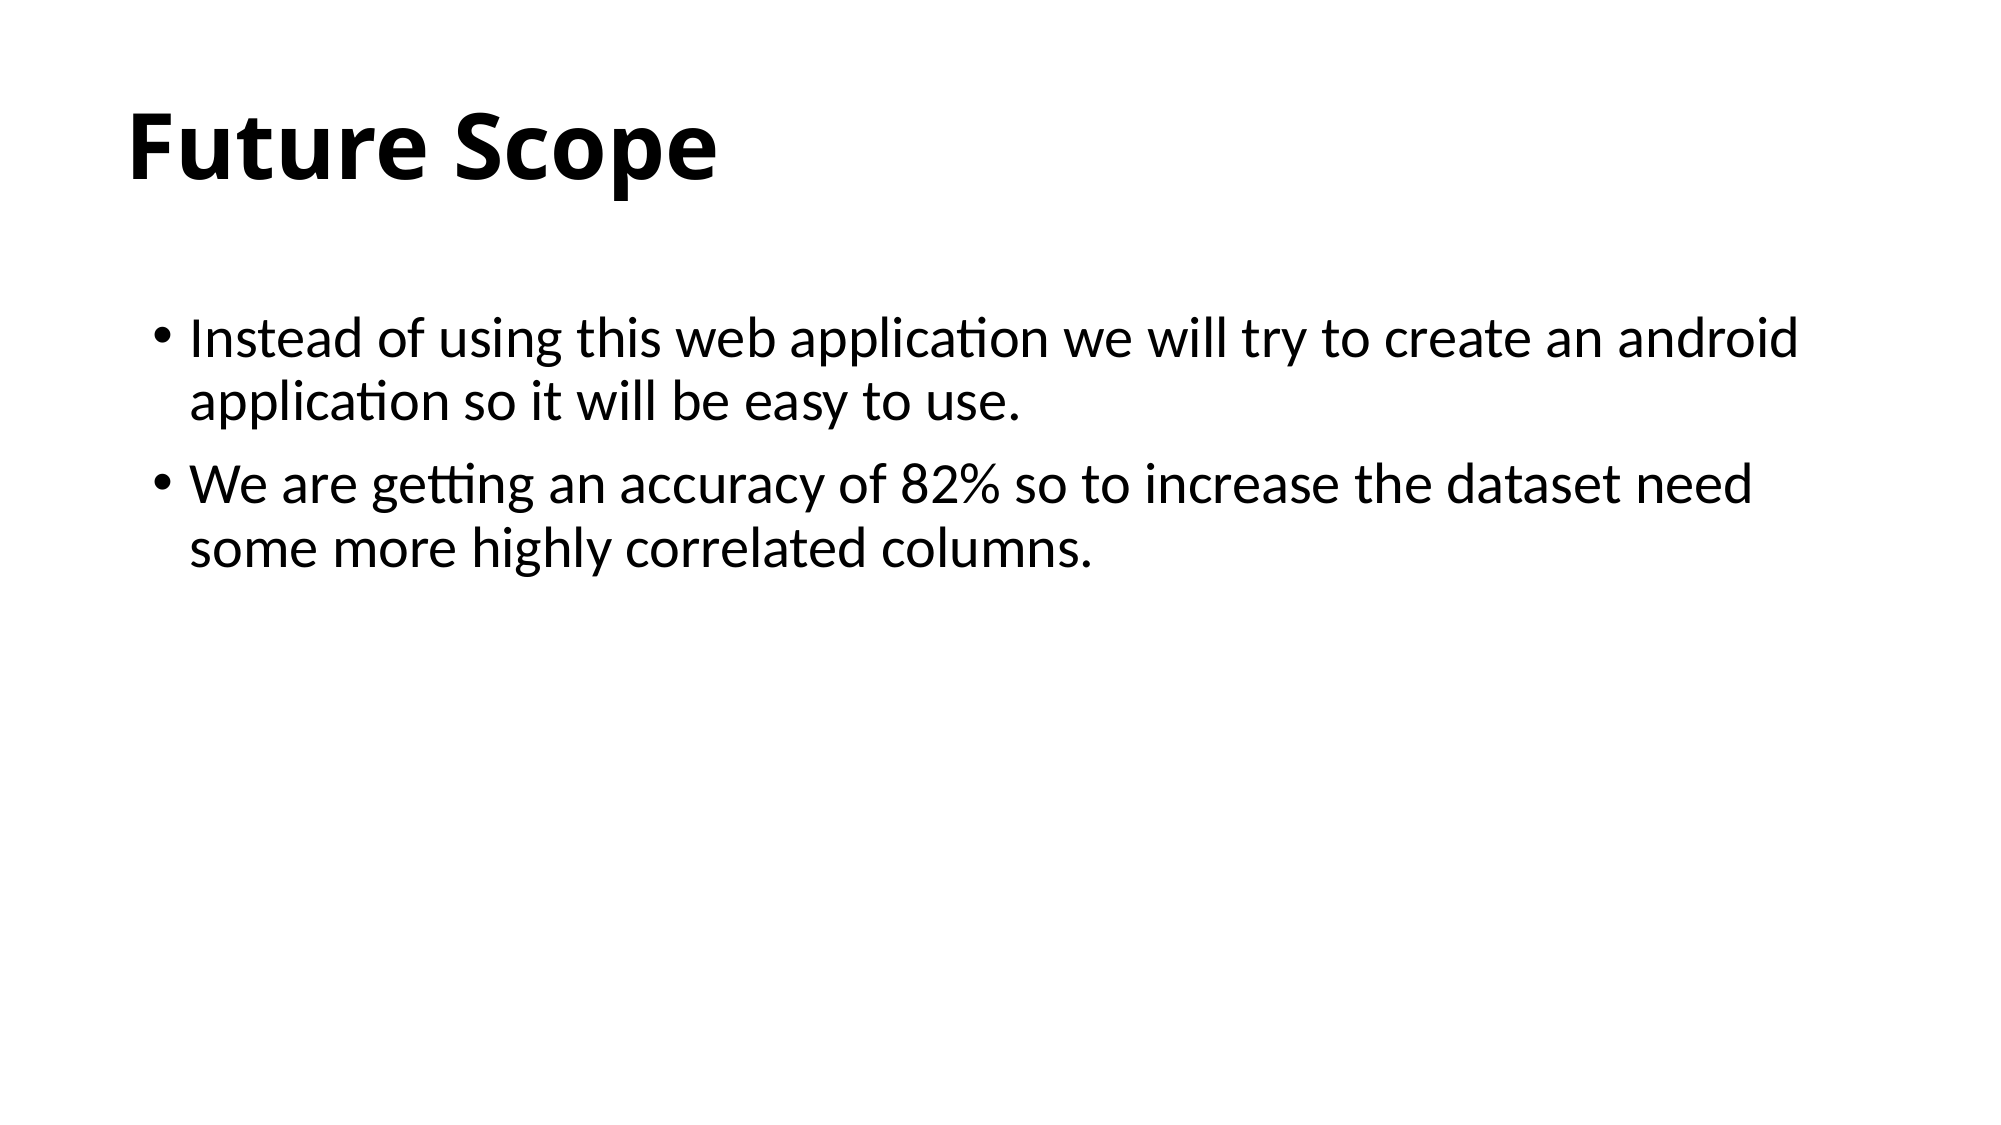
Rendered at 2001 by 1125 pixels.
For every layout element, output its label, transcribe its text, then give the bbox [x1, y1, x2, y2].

title Future Scope [109, 41, 1835, 259]
list Instead of using this web application we will try to create an android application so it will be easy to use. We are getting an accuracy of 82% so to increase the dataset need some more highly correlated columns. [137, 299, 1863, 1014]
